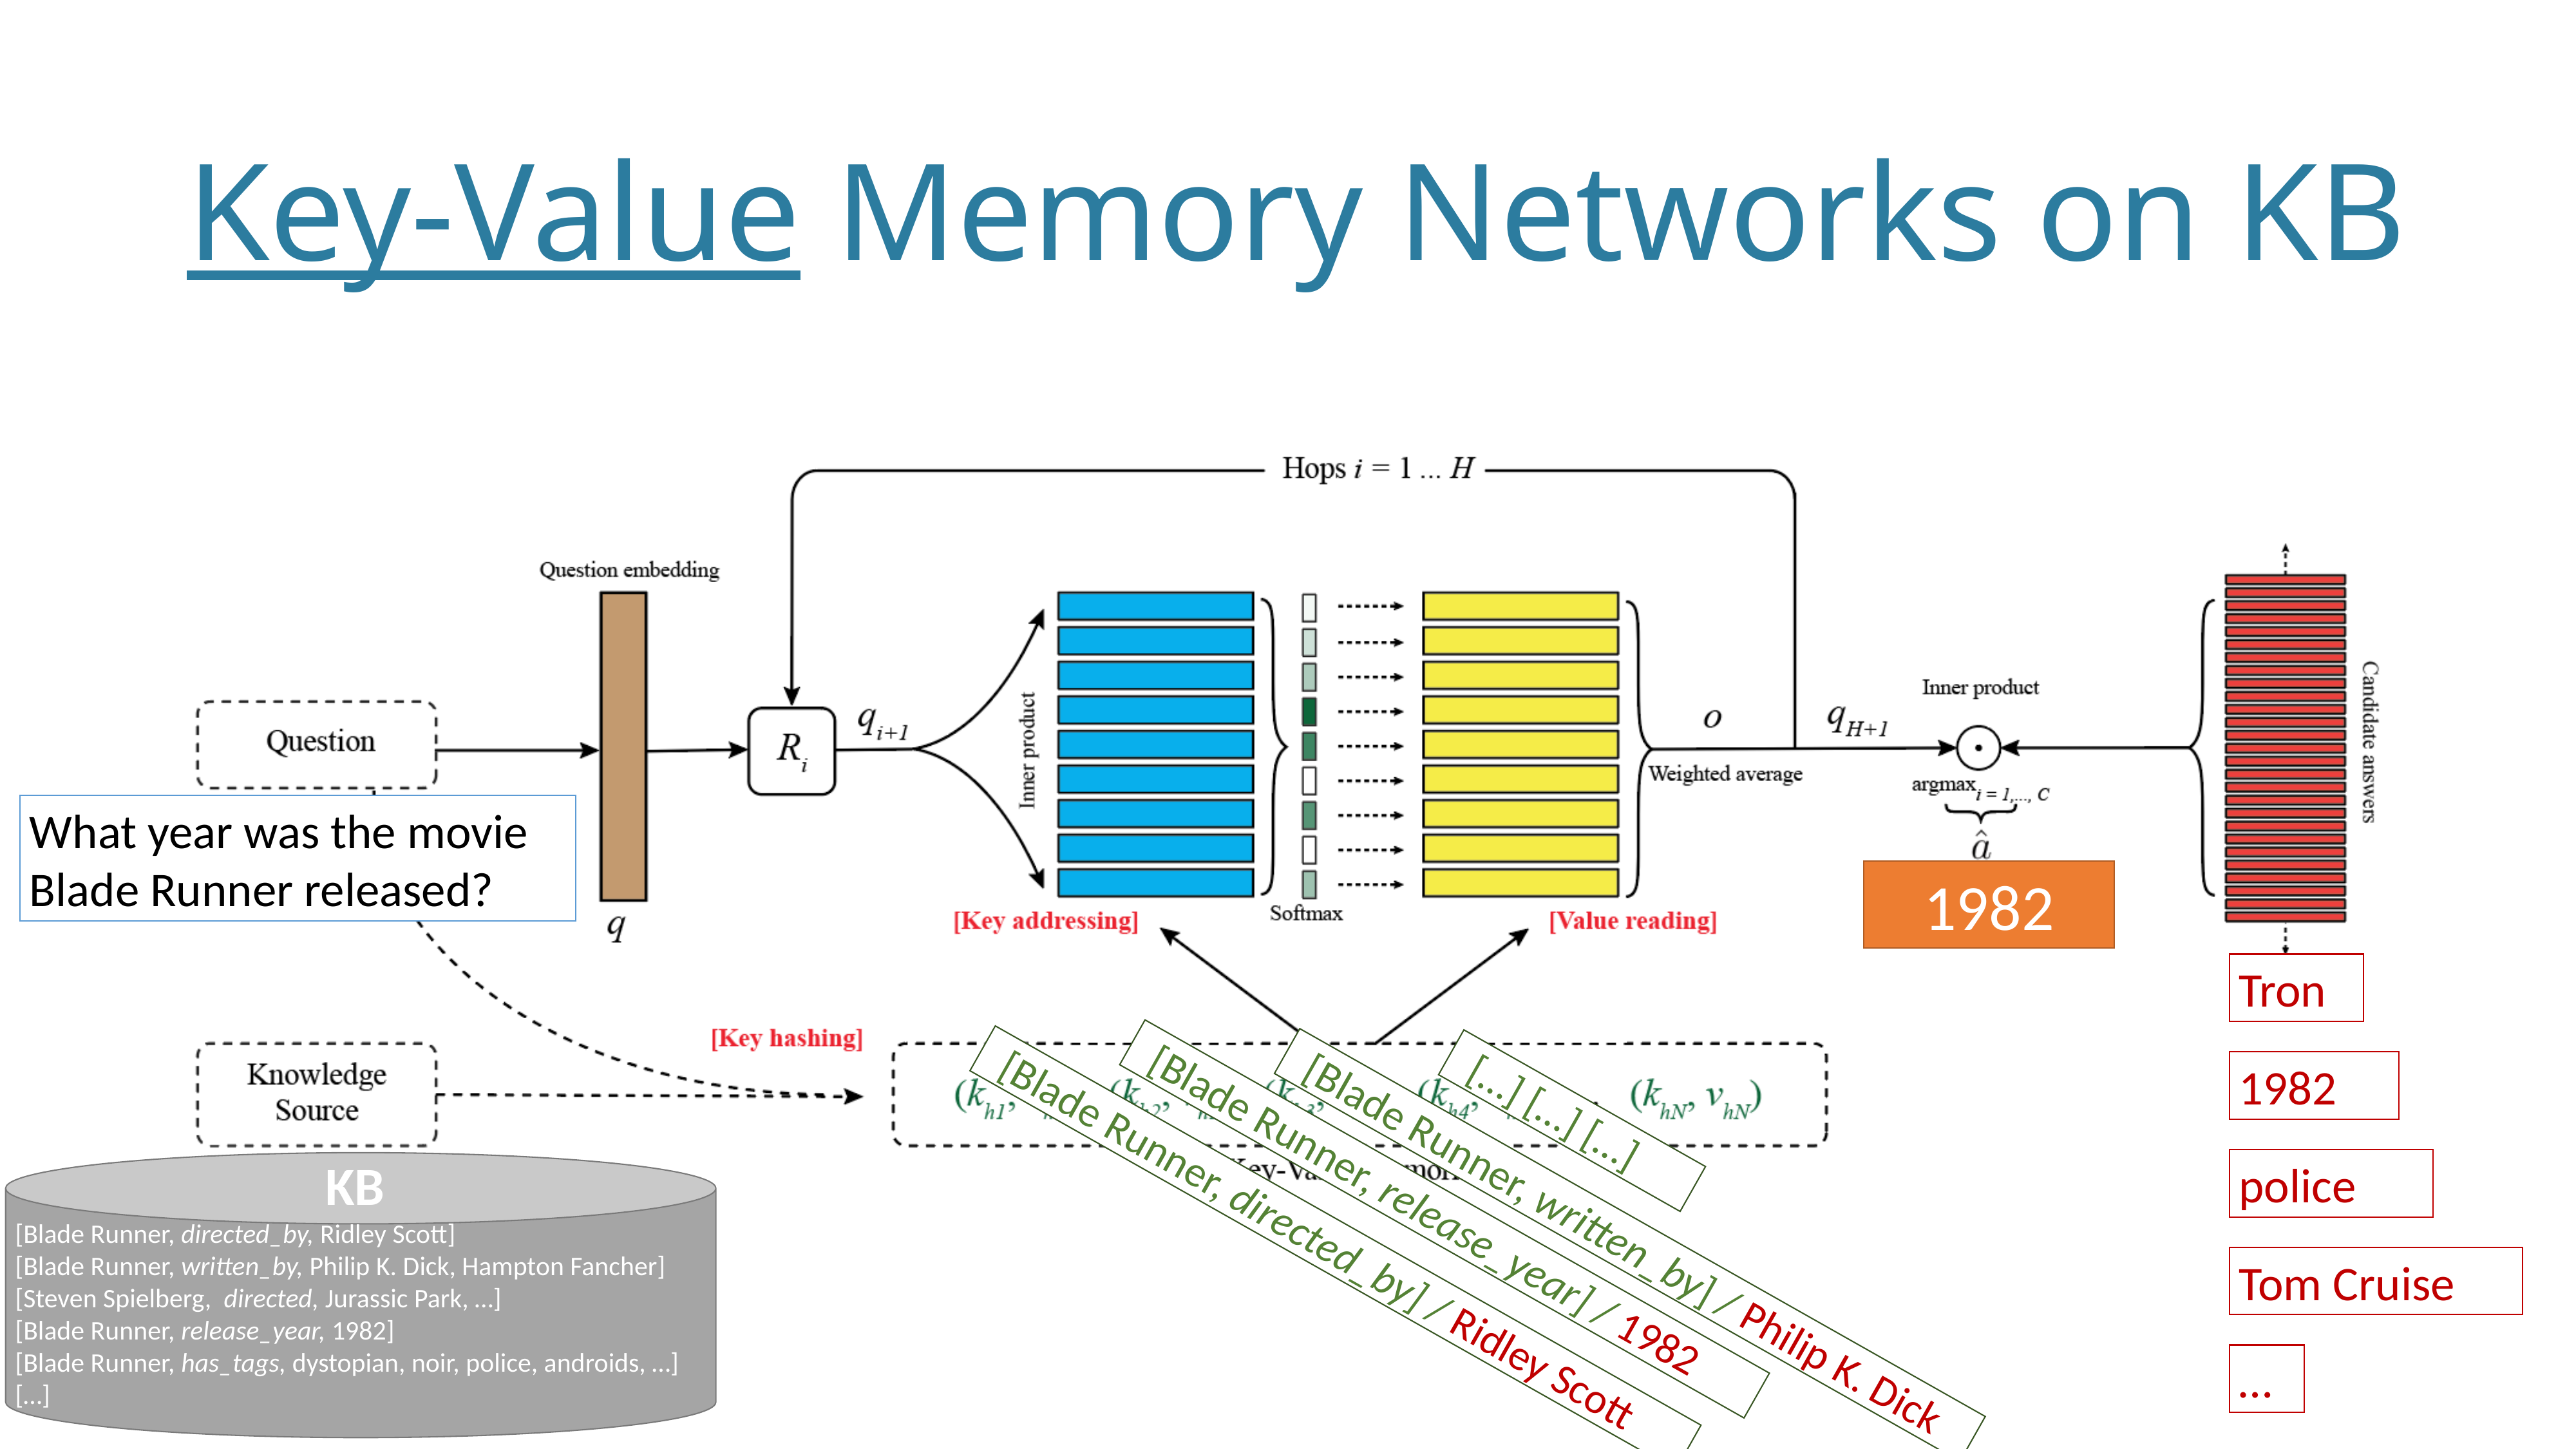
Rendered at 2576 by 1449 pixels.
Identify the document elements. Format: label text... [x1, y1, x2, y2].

text_box Tom Cruise [2229, 1247, 2523, 1315]
picture [176, 445, 2399, 1198]
text_box […] […] […] [1656, 1198, 1689, 1213]
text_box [1414, 976, 1627, 1043]
text_box [Blade Runner, written_by] / Philip K. Dick [1493, 1198, 1987, 1449]
text_box [Blade Runner, directed_by] / Ridley Scott [1194, 1198, 1702, 1449]
title Key-Value Memory Networks on KB [177, 77, 2472, 357]
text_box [5, 1146, 716, 1438]
text_box What year was the movie Blade Runner released? [19, 795, 176, 922]
text_box police [2229, 1149, 2434, 1218]
text_box [Blade Runner, release_year] / 1982 [1354, 1198, 1770, 1419]
text_box … [2229, 1344, 2305, 1413]
